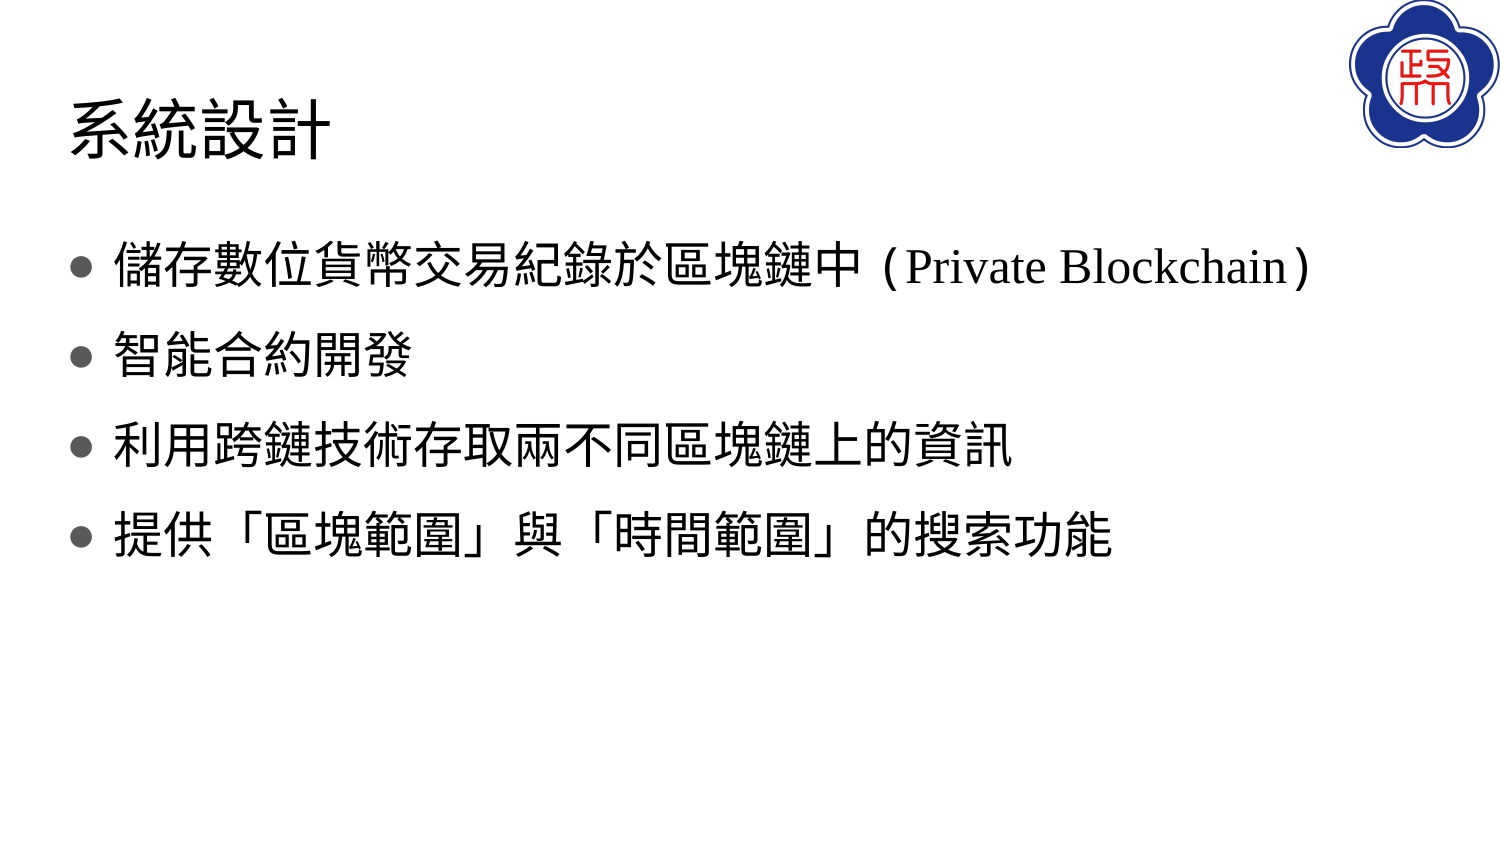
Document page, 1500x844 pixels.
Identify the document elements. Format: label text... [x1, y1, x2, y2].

picture [1349, 0, 1500, 148]
title 系統設計 [51, 72, 1449, 167]
list 儲存數位貨幣交易紀錄於區塊鏈中(Private Blockchain) 智能合約開發 利用跨鏈技術存取兩不同區塊鏈上的資訊 提供「區塊範圍」與「時間範圍」的搜索功能 [51, 189, 1449, 801]
